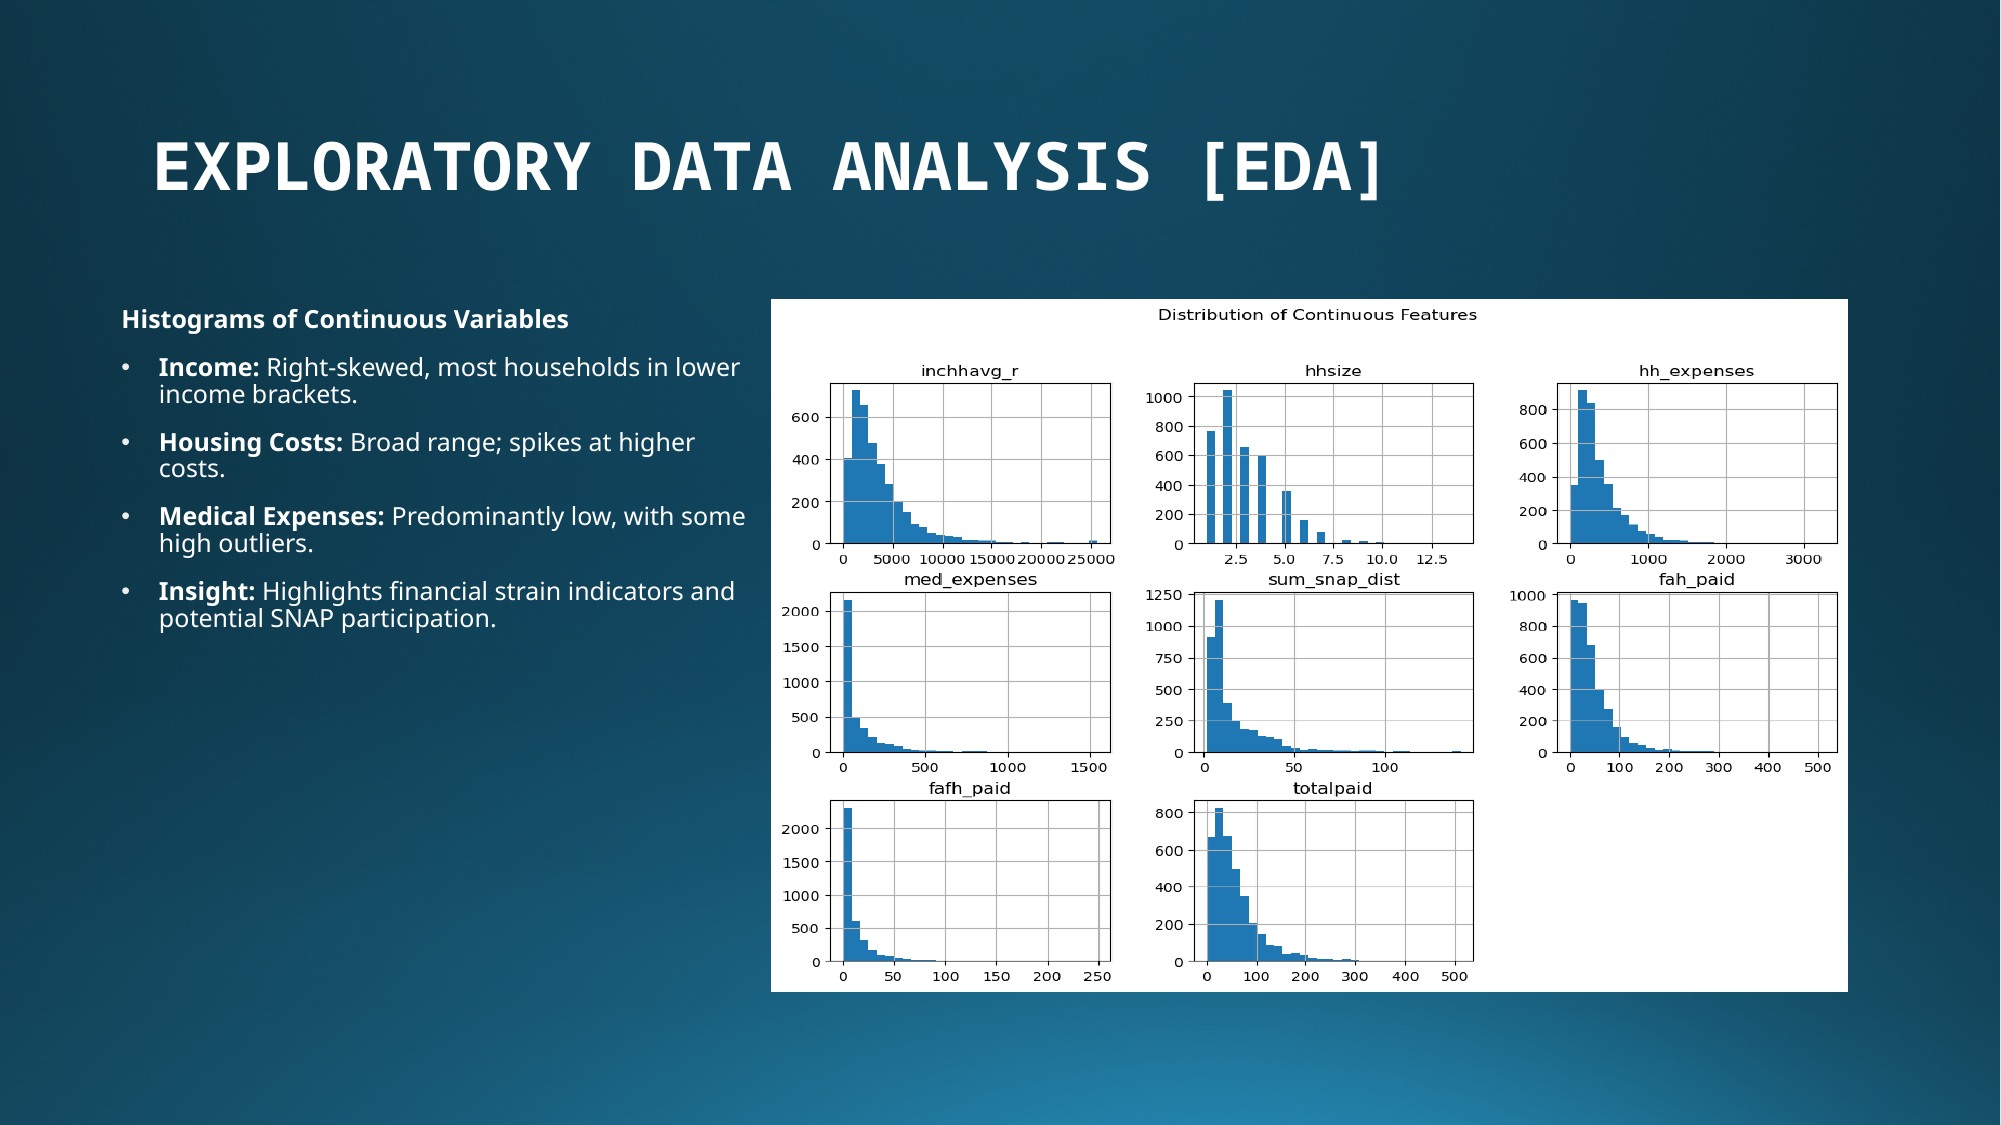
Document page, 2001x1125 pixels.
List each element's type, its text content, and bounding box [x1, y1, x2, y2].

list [770, 299, 1848, 992]
picture [0, 0, 2001, 1125]
title EXPLORATORY DATA ANALYSIS [EDA] [137, 59, 1863, 278]
list Histograms of Continuous Variables Income: Right-skewed, most households in lower income brackets. Housing Costs: Broad range; spikes at higher costs. Medical Expenses: Predominantly low, with some high outliers. Insight: Highlights financial strain indicators and potential SNAP participation. [106, 299, 771, 1014]
